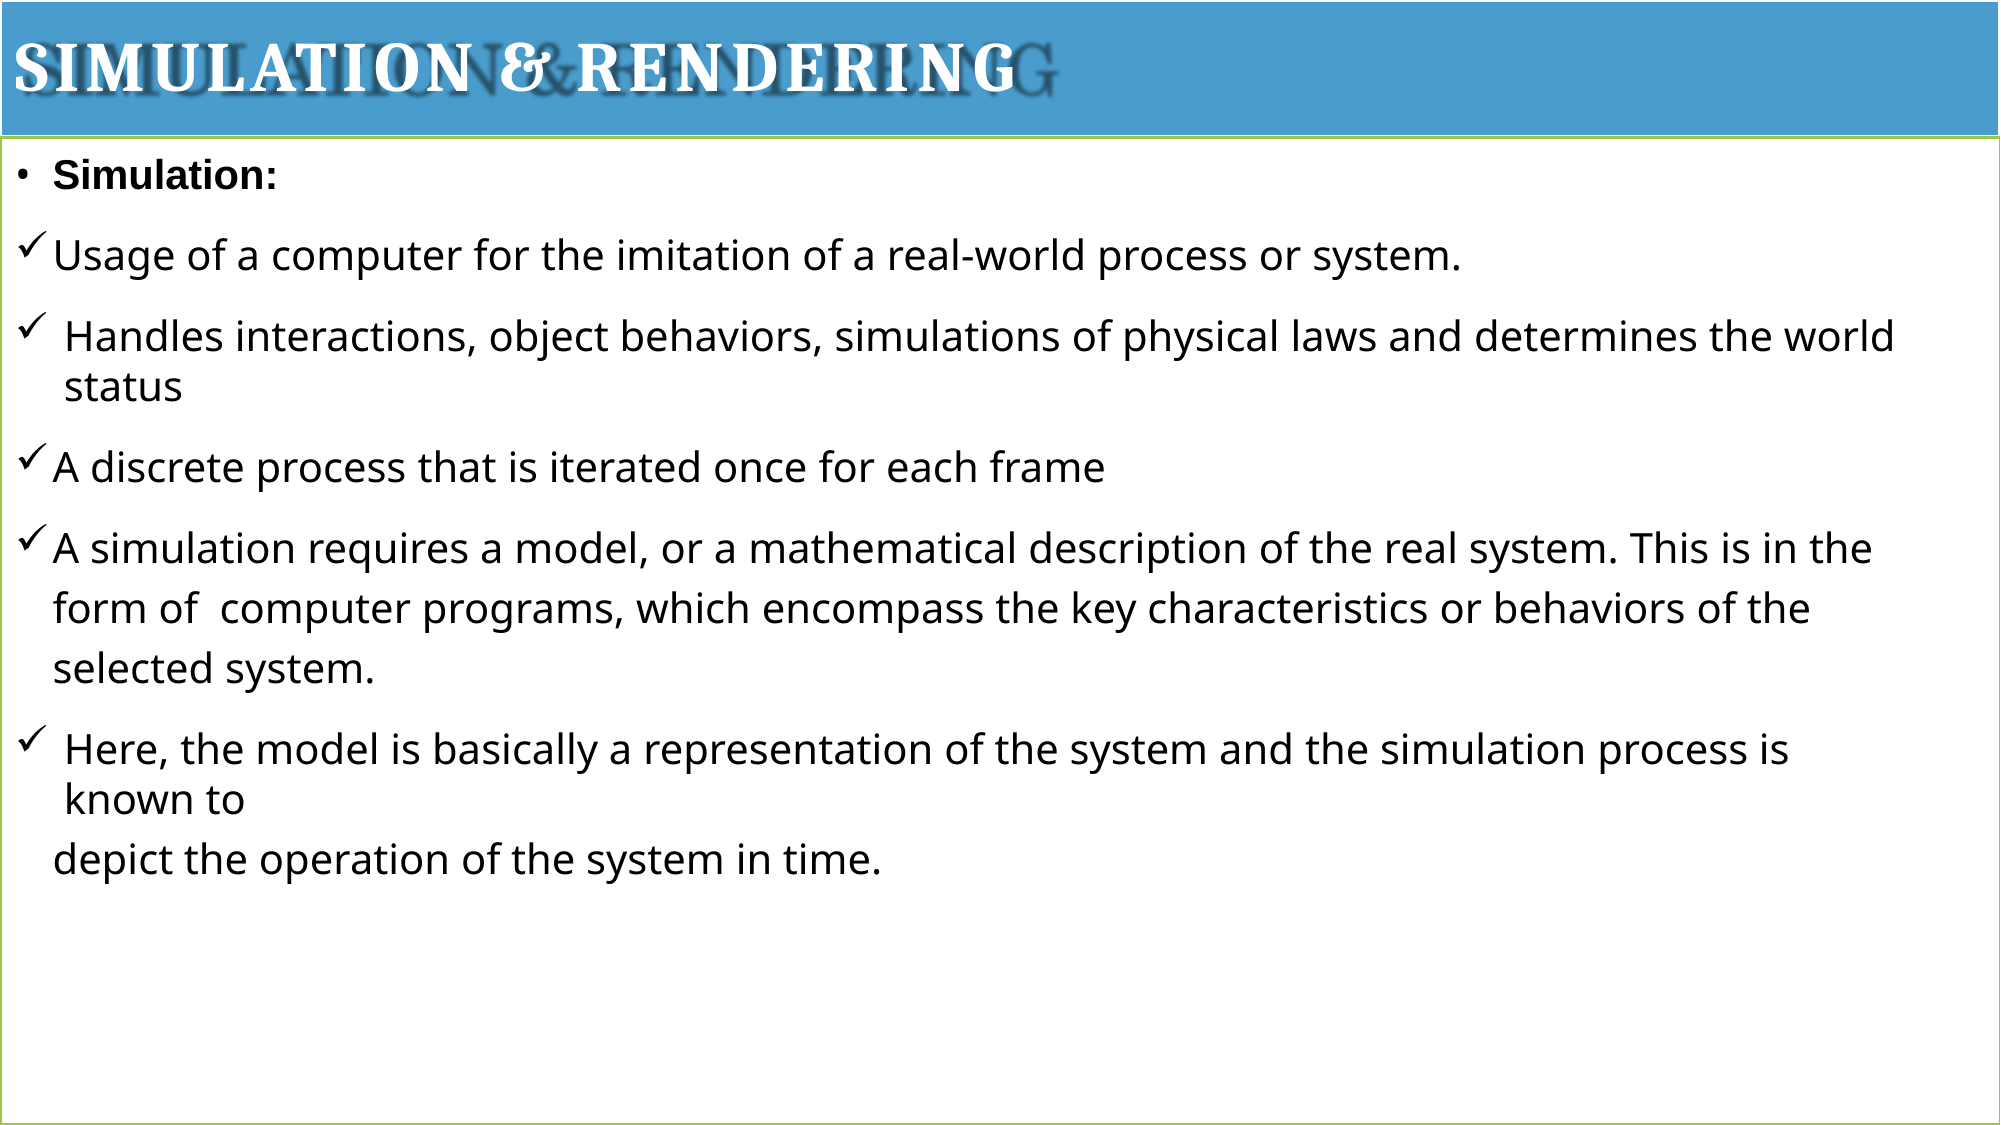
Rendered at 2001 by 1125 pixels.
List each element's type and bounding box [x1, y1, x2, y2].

text_box [0, 135, 2000, 1125]
text_box [0, 0, 2000, 132]
